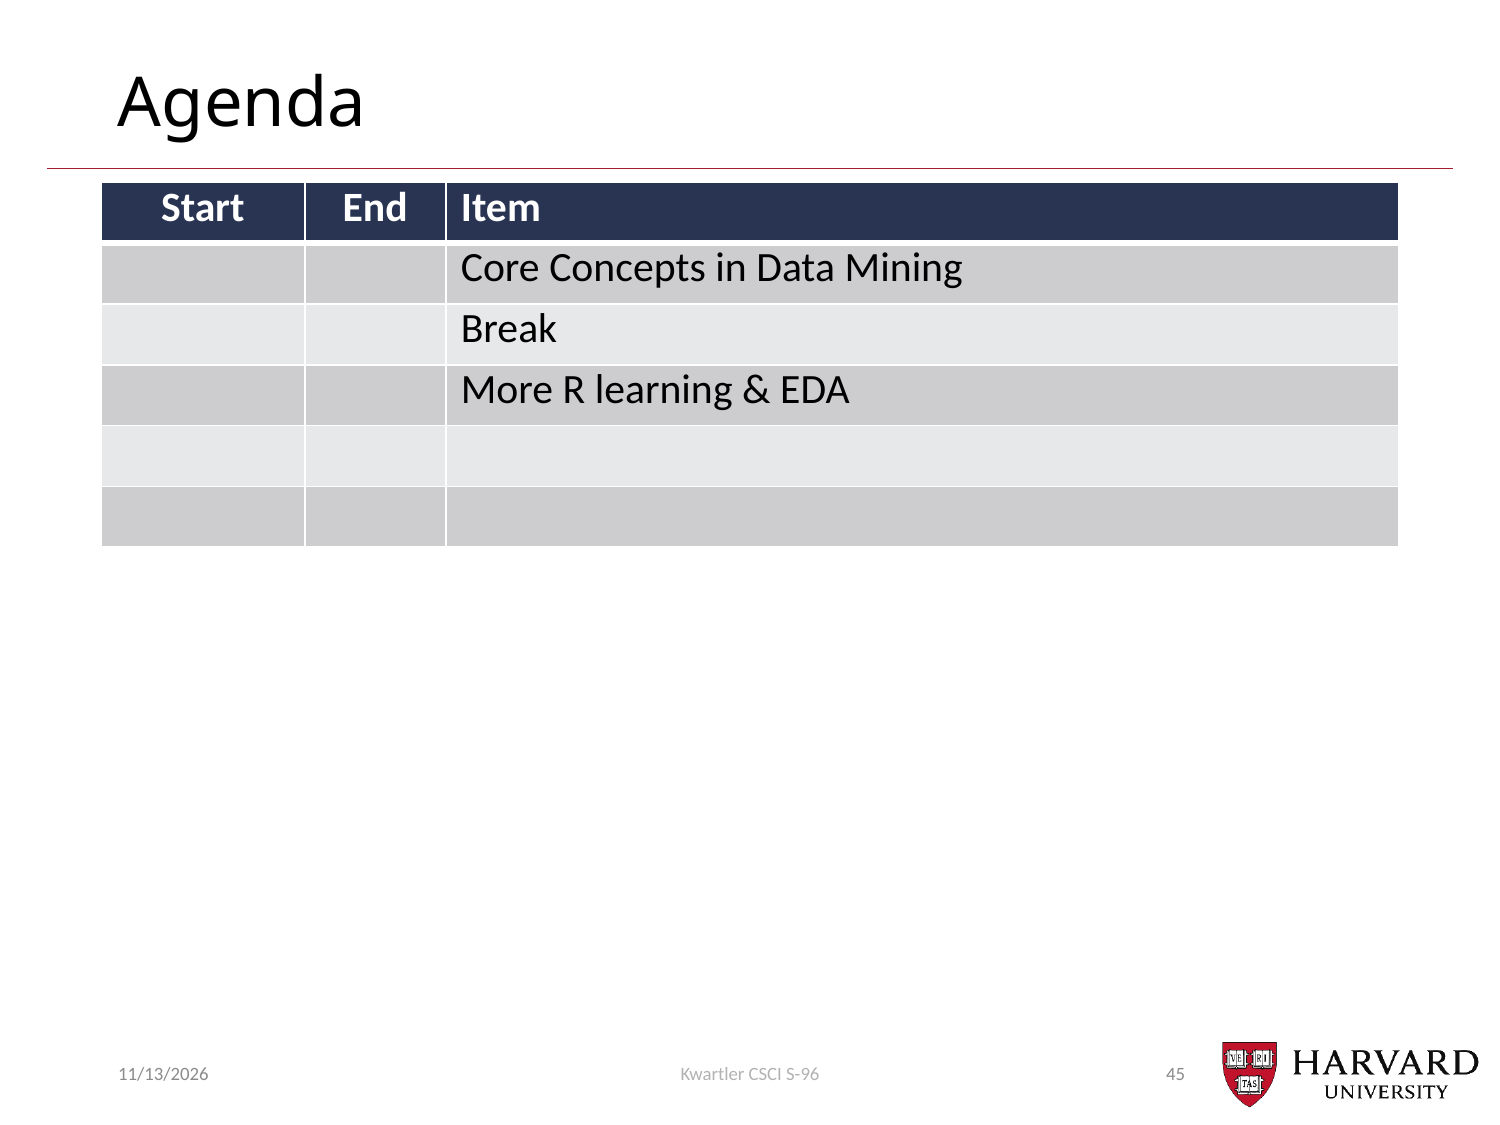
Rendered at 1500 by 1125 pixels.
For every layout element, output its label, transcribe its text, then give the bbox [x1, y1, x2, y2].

table_header End [306, 183, 445, 240]
table_header Start [102, 183, 304, 240]
title Agenda [103, 59, 1397, 157]
table_cell [102, 305, 304, 364]
table_cell [447, 426, 1398, 486]
table_cell [102, 246, 304, 303]
table_cell [447, 487, 1398, 546]
picture [1200, 1024, 1500, 1125]
table_cell [306, 487, 445, 546]
table_cell [102, 366, 304, 425]
table_cell [102, 426, 304, 486]
table_cell [306, 246, 445, 303]
table_cell Break [447, 305, 1398, 364]
table_cell [306, 305, 445, 364]
table_cell [306, 426, 445, 486]
table_cell More R learning & EDA [447, 366, 1398, 425]
table_cell [306, 366, 445, 425]
footer Kwartler CSCI S-96 [496, 1042, 1004, 1103]
table_cell [102, 487, 304, 546]
table_header Item [447, 183, 1398, 240]
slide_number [103, 1042, 441, 1103]
slide_number 45 [1059, 1042, 1200, 1103]
table_cell Core Concepts in Data Mining [447, 246, 1398, 303]
